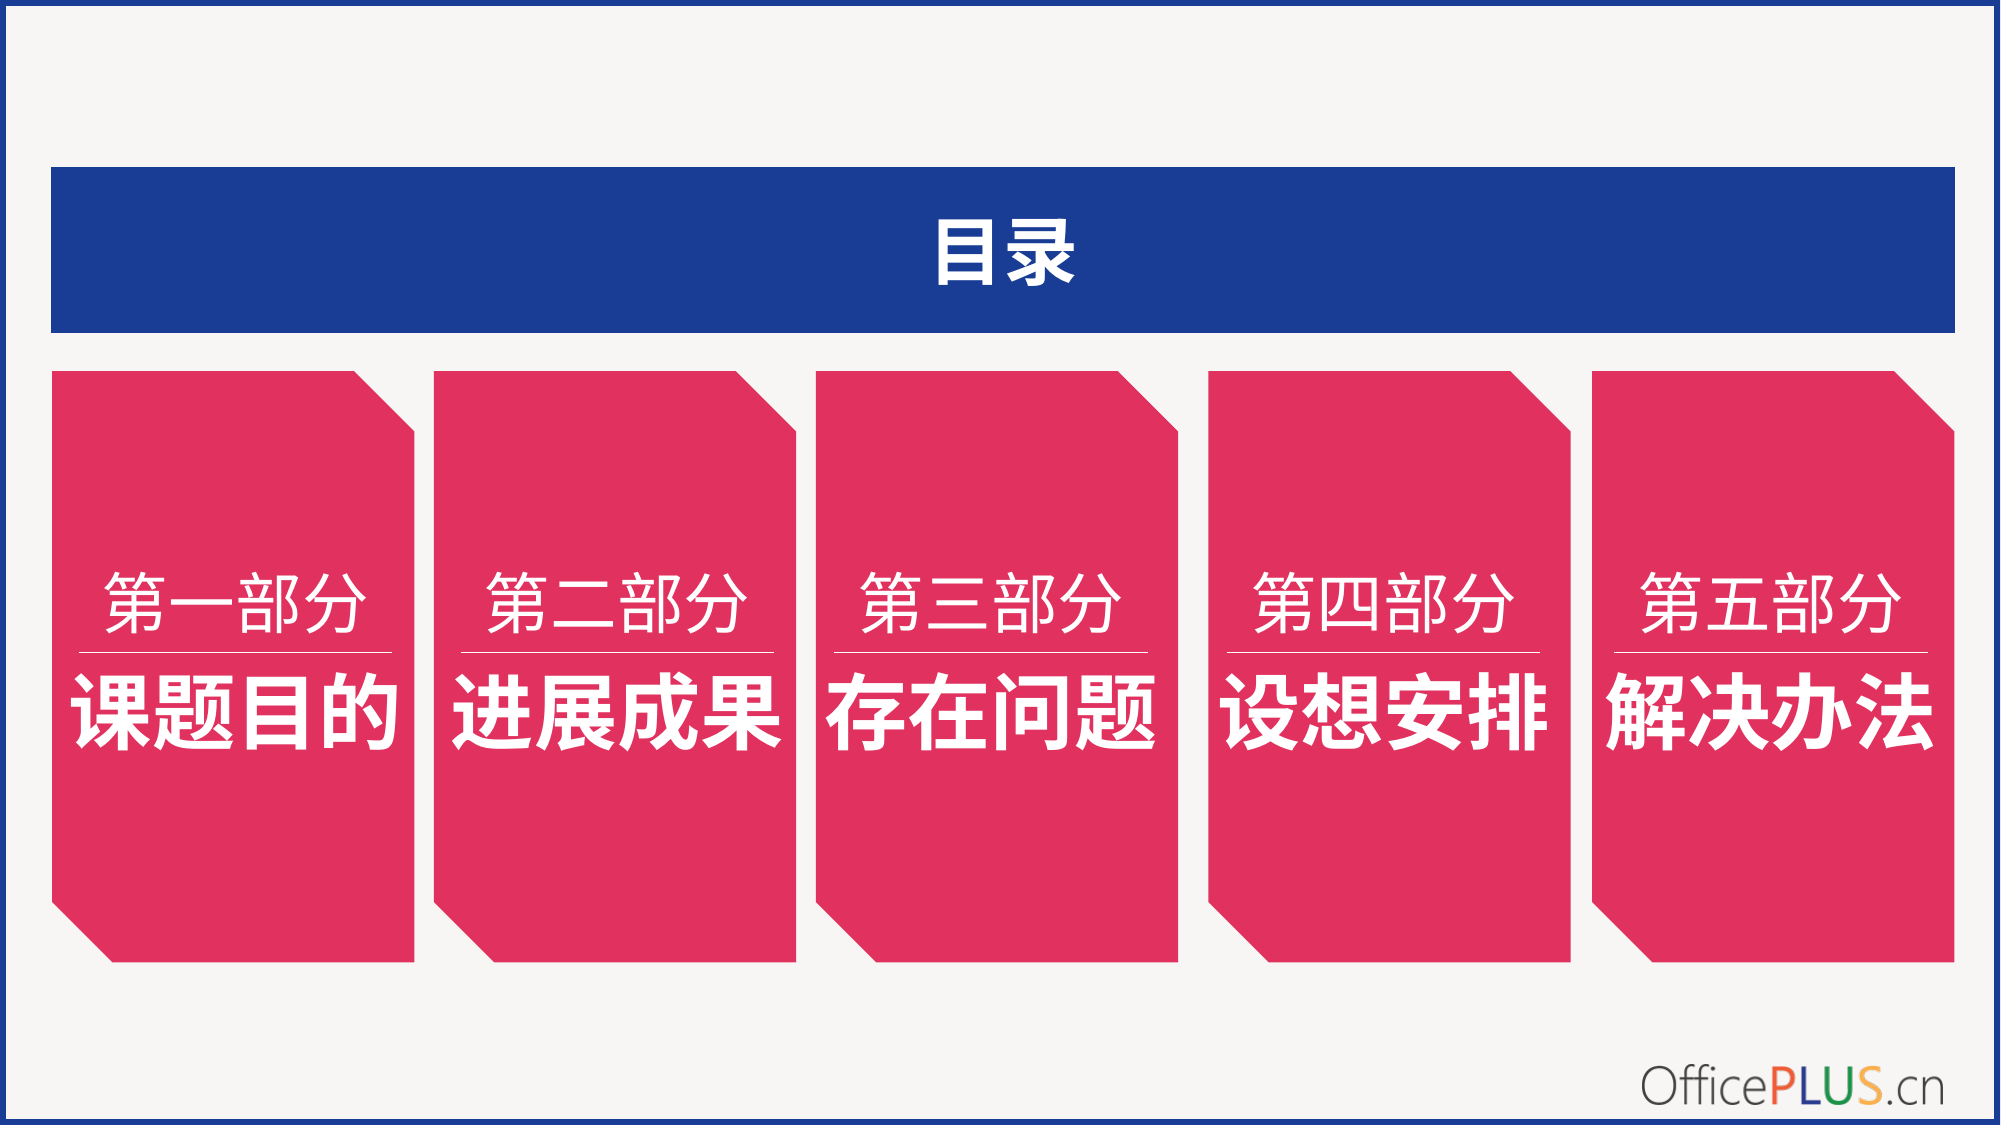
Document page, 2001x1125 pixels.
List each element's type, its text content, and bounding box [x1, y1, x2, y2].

text_box 设想安排 [1202, 653, 1566, 768]
picture [1641, 1064, 1943, 1105]
text_box 存在问题 [809, 653, 1173, 768]
text_box [814, 370, 1180, 964]
text_box 进展成果 [436, 653, 799, 768]
text_box 目录 [51, 167, 1955, 333]
text_box 解决办法 [1589, 653, 1953, 768]
text_box [1207, 370, 1572, 964]
text_box 课题目的 [54, 653, 417, 768]
text_box [432, 370, 798, 964]
text_box 第五部分 [1622, 554, 1920, 650]
text_box [50, 370, 416, 964]
text_box 第二部分 [469, 554, 766, 650]
text_box 第四部分 [1235, 554, 1533, 650]
text_box 第三部分 [842, 554, 1140, 650]
text_box [1591, 370, 1956, 964]
text_box 第一部分 [87, 554, 384, 650]
